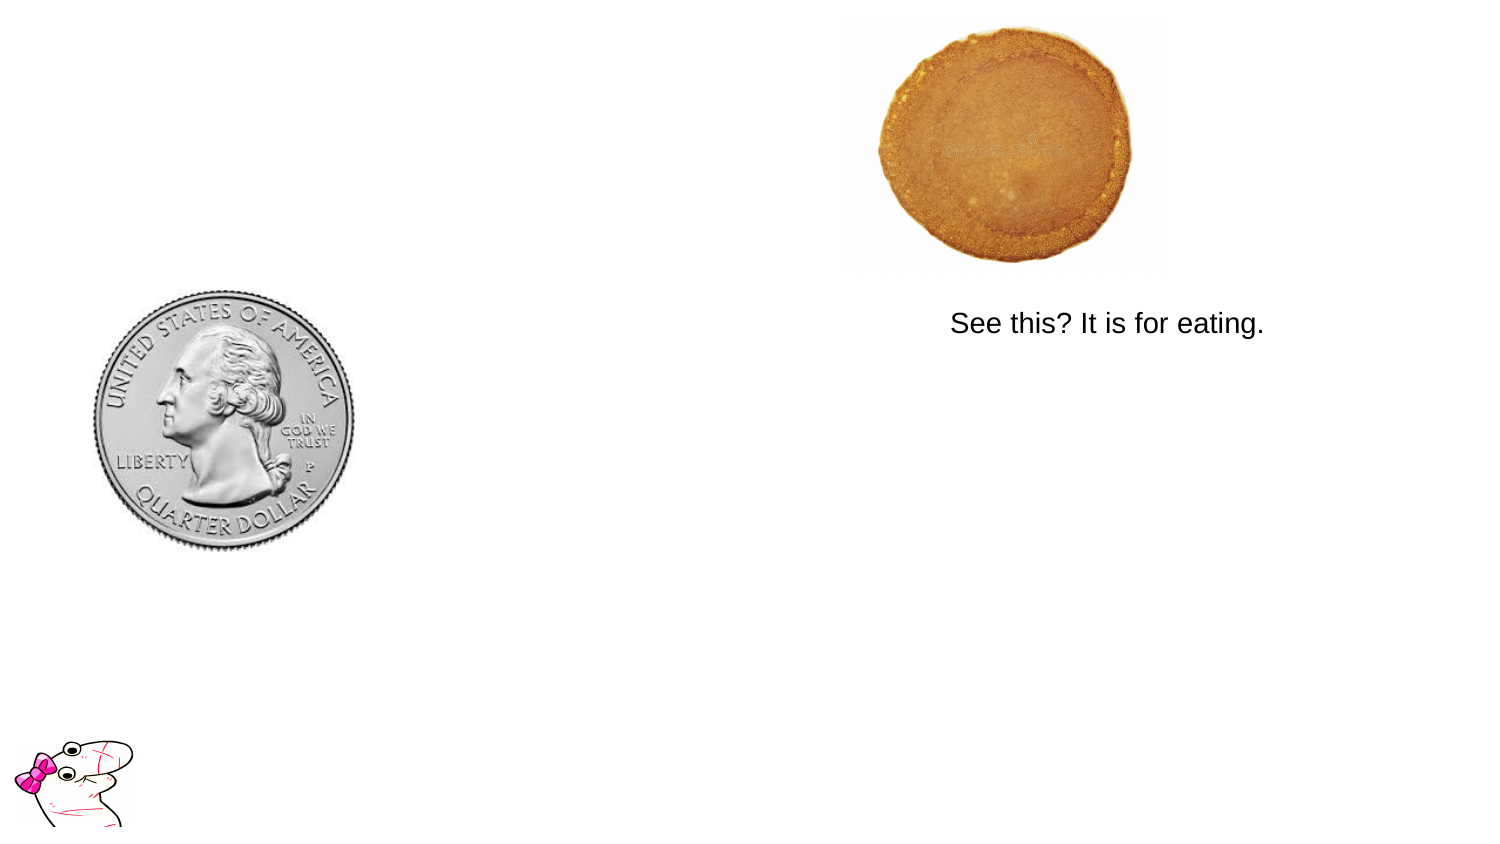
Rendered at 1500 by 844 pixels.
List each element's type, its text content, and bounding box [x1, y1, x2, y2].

text_box See this? It is for eating. [935, 289, 1326, 355]
picture [840, 10, 1170, 280]
picture [14, 739, 134, 827]
picture [92, 289, 356, 553]
